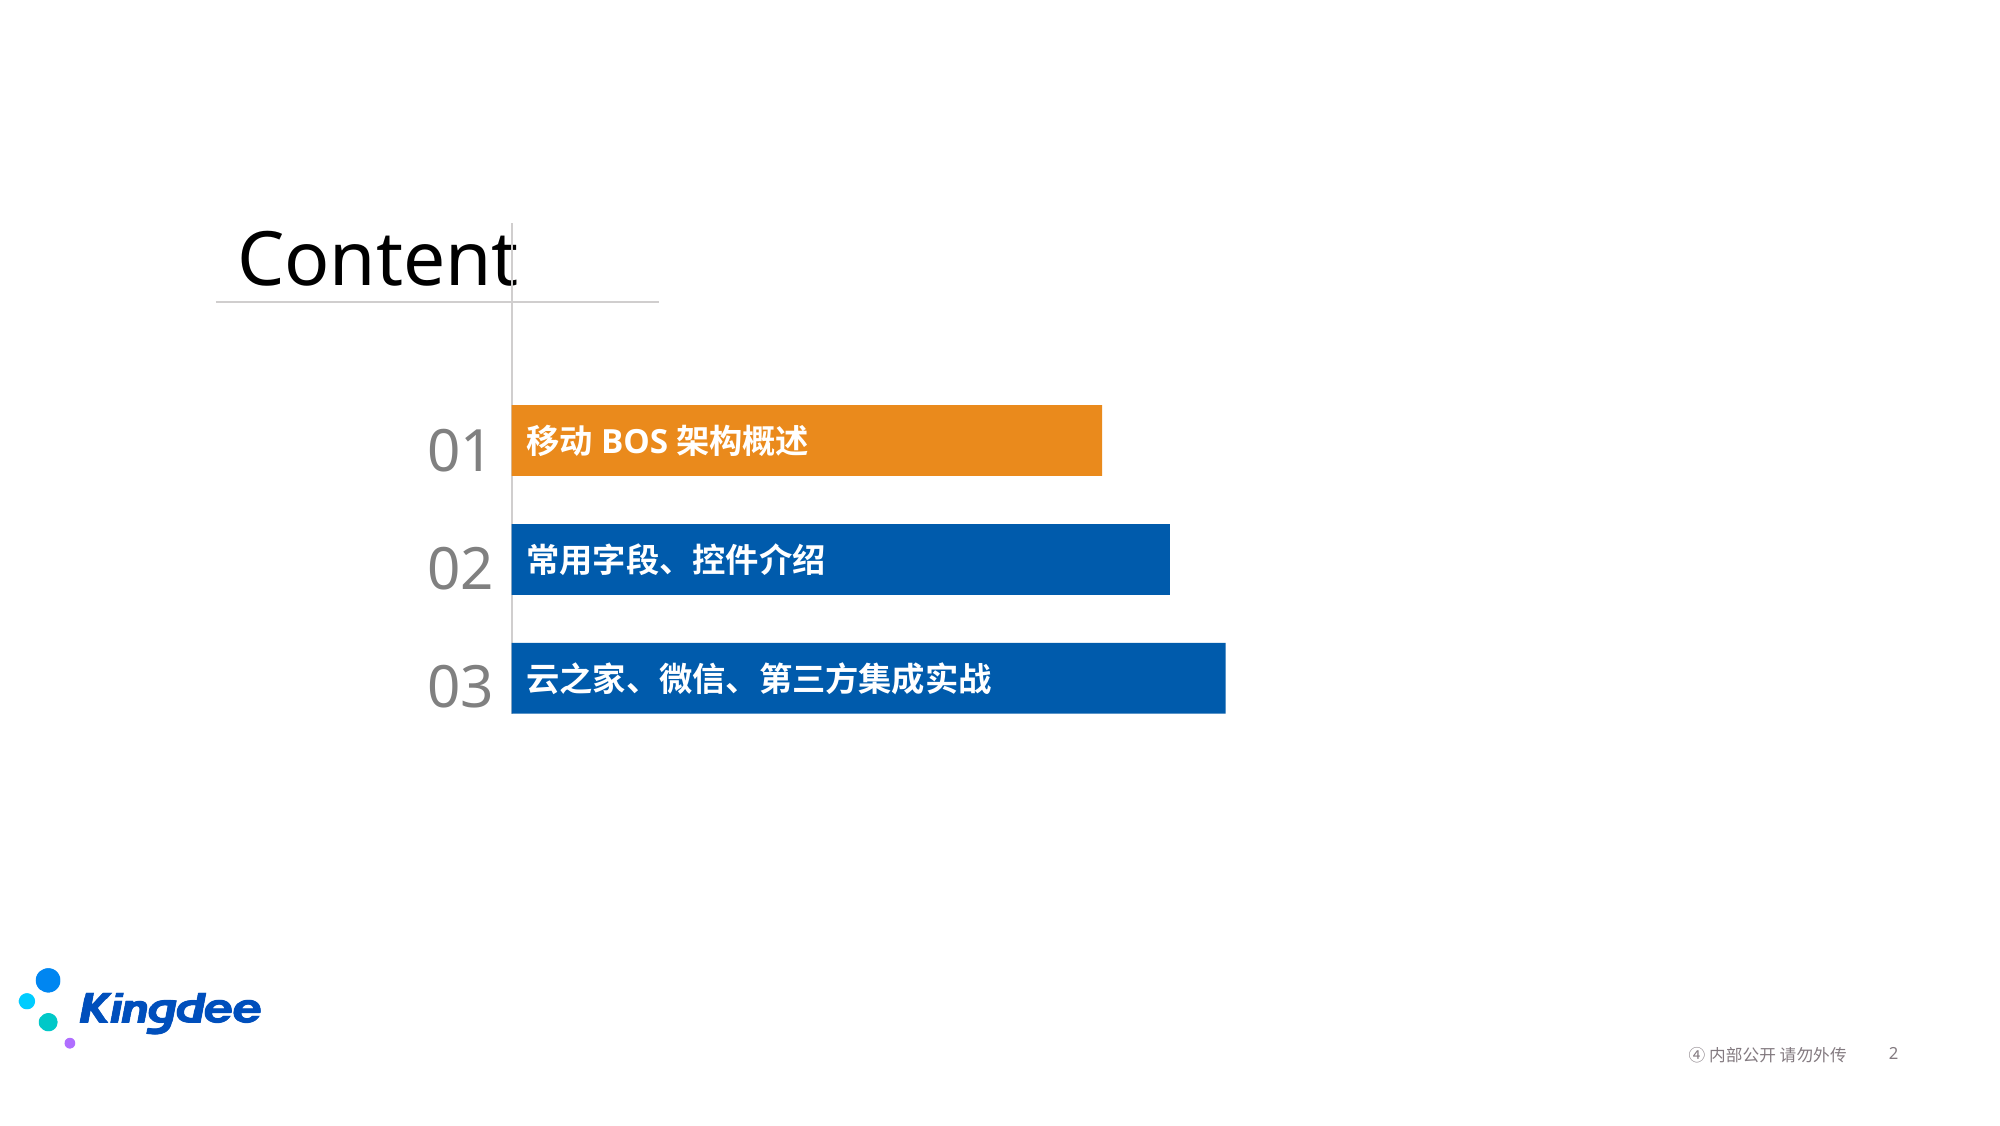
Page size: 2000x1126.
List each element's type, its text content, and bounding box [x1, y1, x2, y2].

text_box 云之家、微信、第三方集成实战 [512, 642, 1226, 714]
text_box 02 [393, 509, 509, 609]
text_box Content [222, 203, 630, 292]
text_box 03 [393, 627, 509, 727]
text_box 01 [393, 391, 509, 491]
picture [18, 967, 261, 1049]
text_box 移动BOS架构概述 [512, 405, 1103, 476]
text_box 常用字段、控件介绍 [512, 524, 1170, 595]
